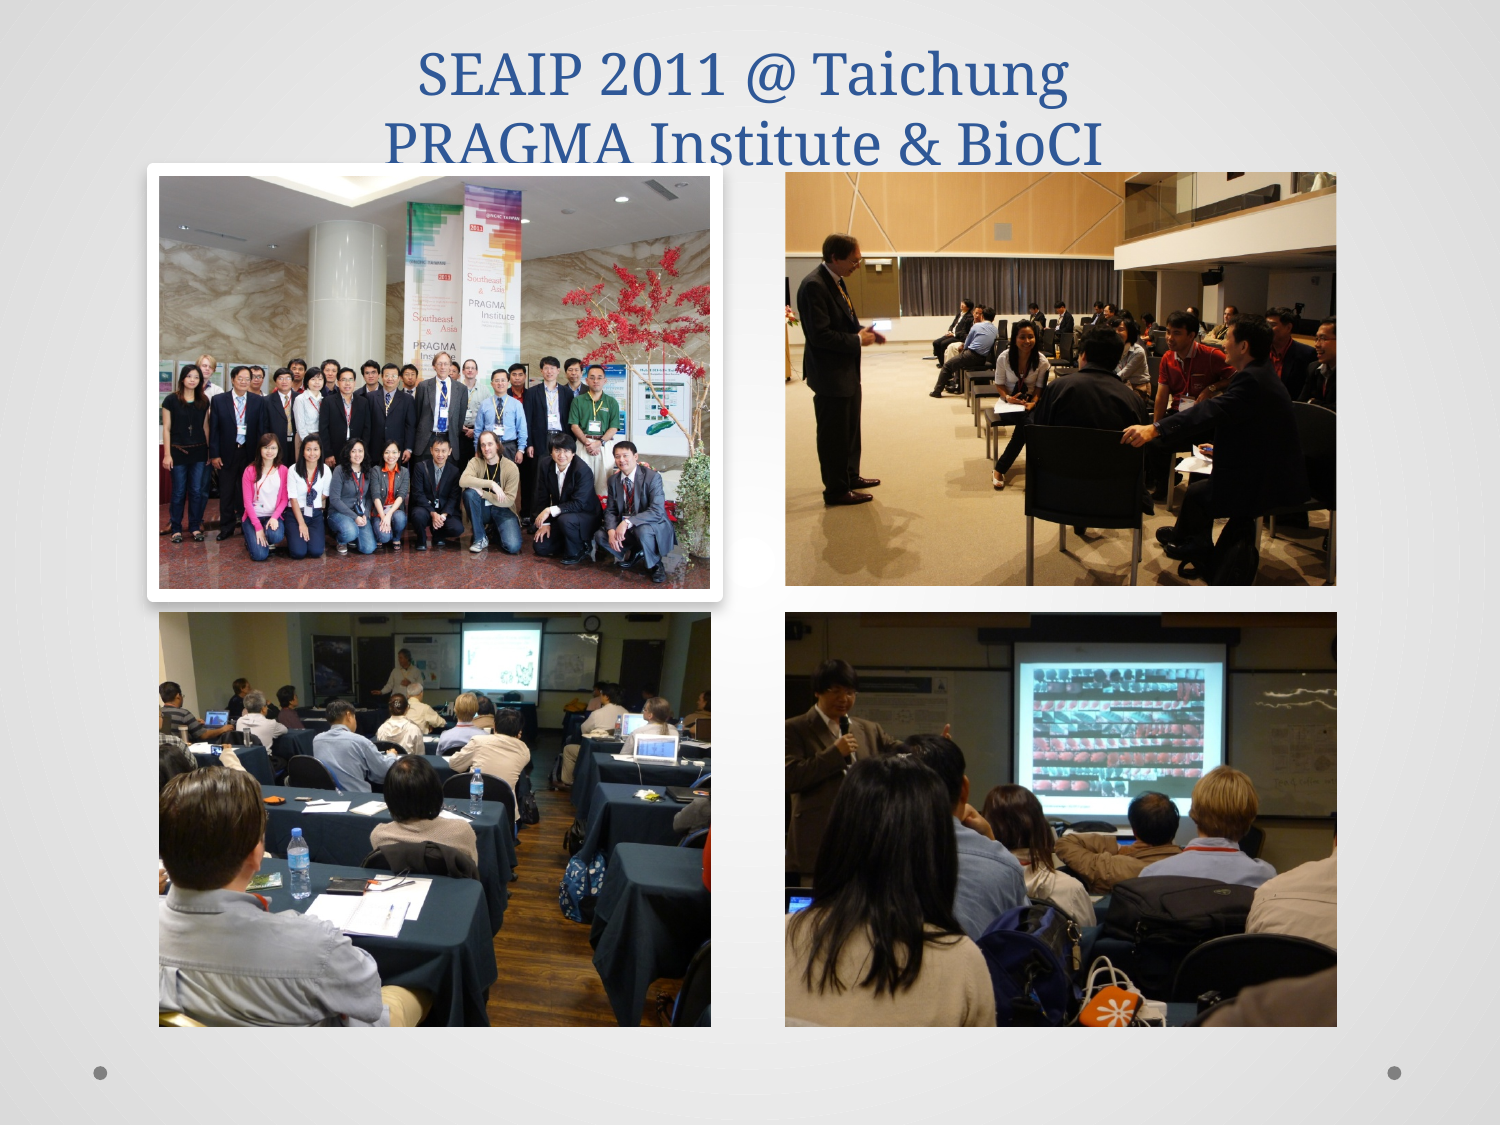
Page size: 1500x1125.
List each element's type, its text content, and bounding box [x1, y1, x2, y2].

picture [785, 612, 1337, 1027]
picture [785, 172, 1337, 587]
picture [159, 175, 711, 590]
picture [159, 612, 711, 1027]
title SEAIP 2011 @ Taichung PRAGMA Institute & BioCI [275, 37, 1213, 185]
